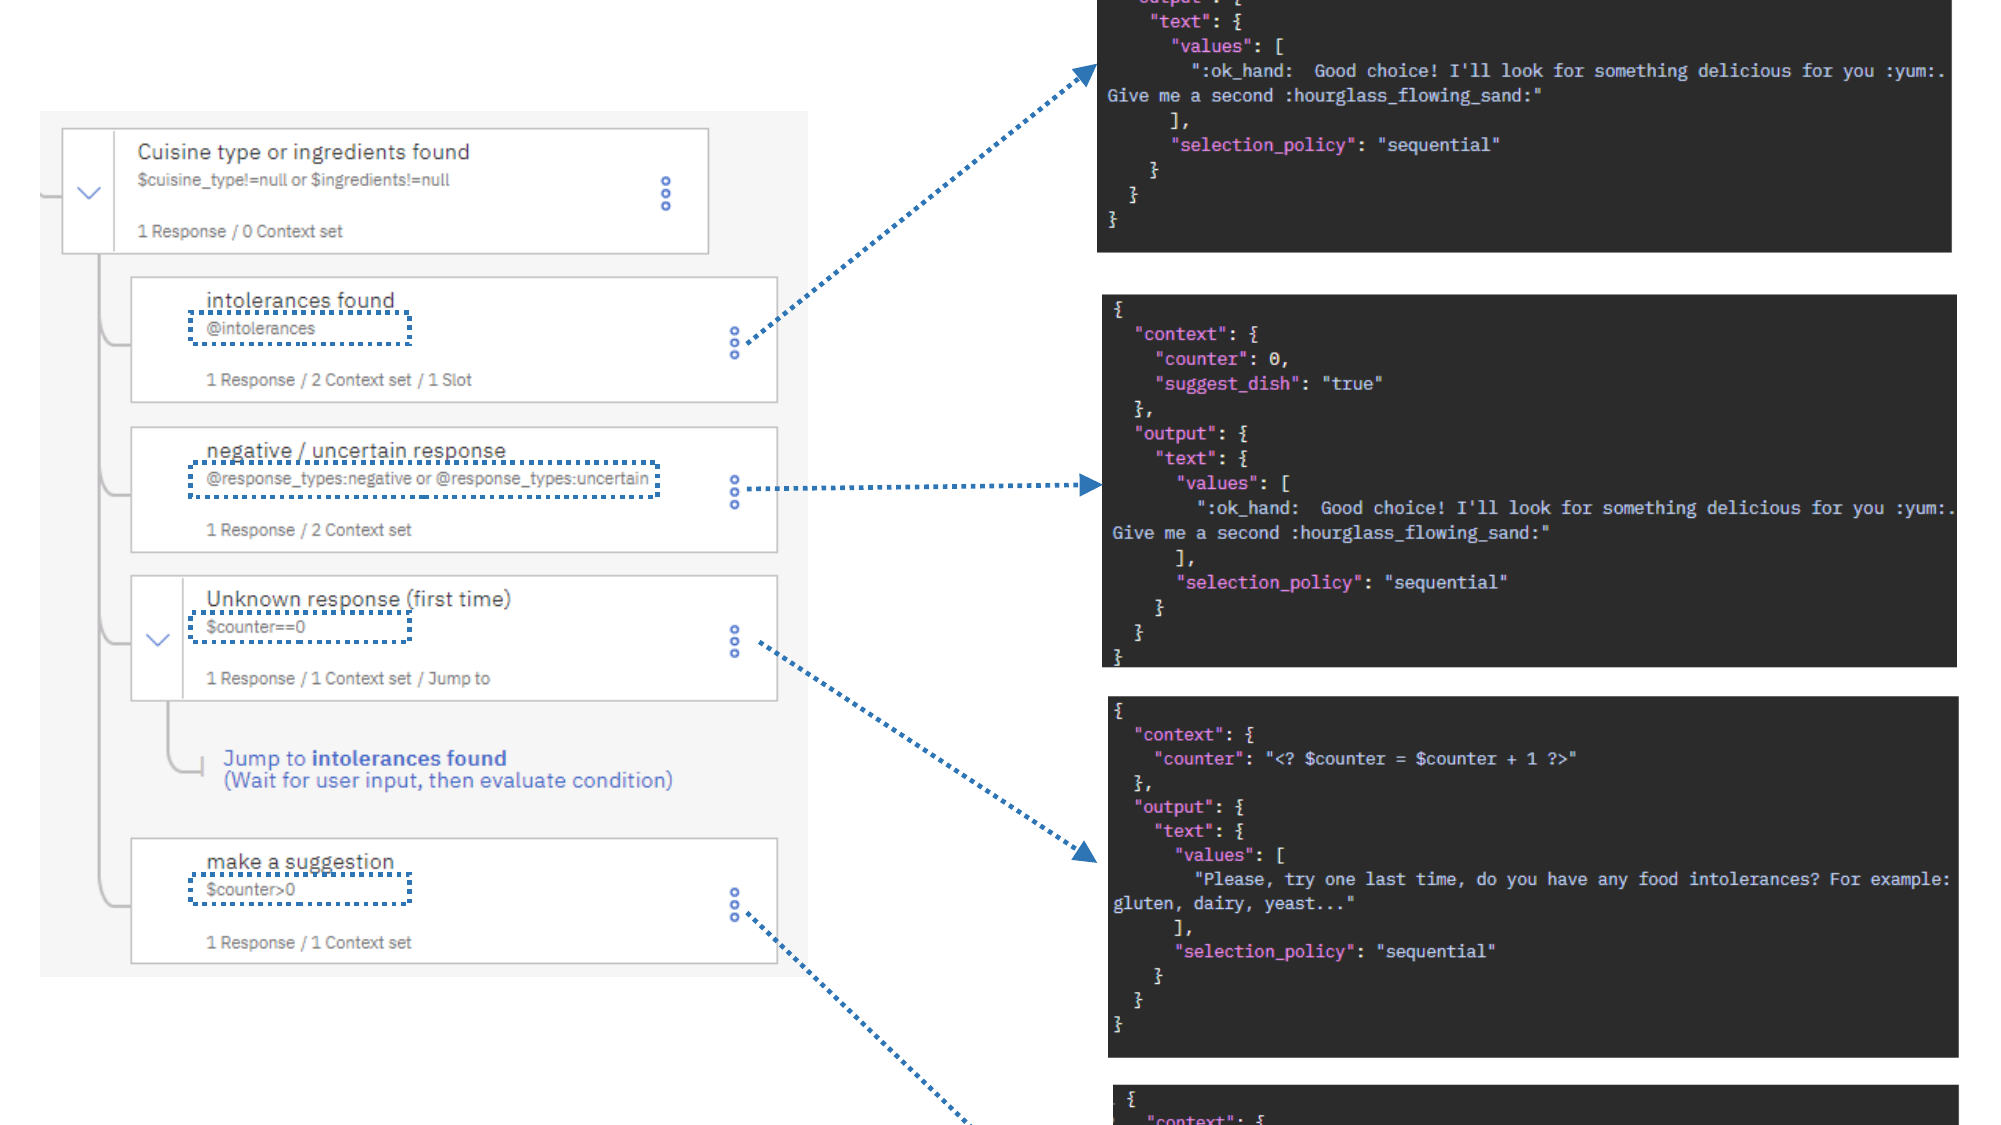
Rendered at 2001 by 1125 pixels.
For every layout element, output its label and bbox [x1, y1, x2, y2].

text_box [40, 0, 1963, 1125]
